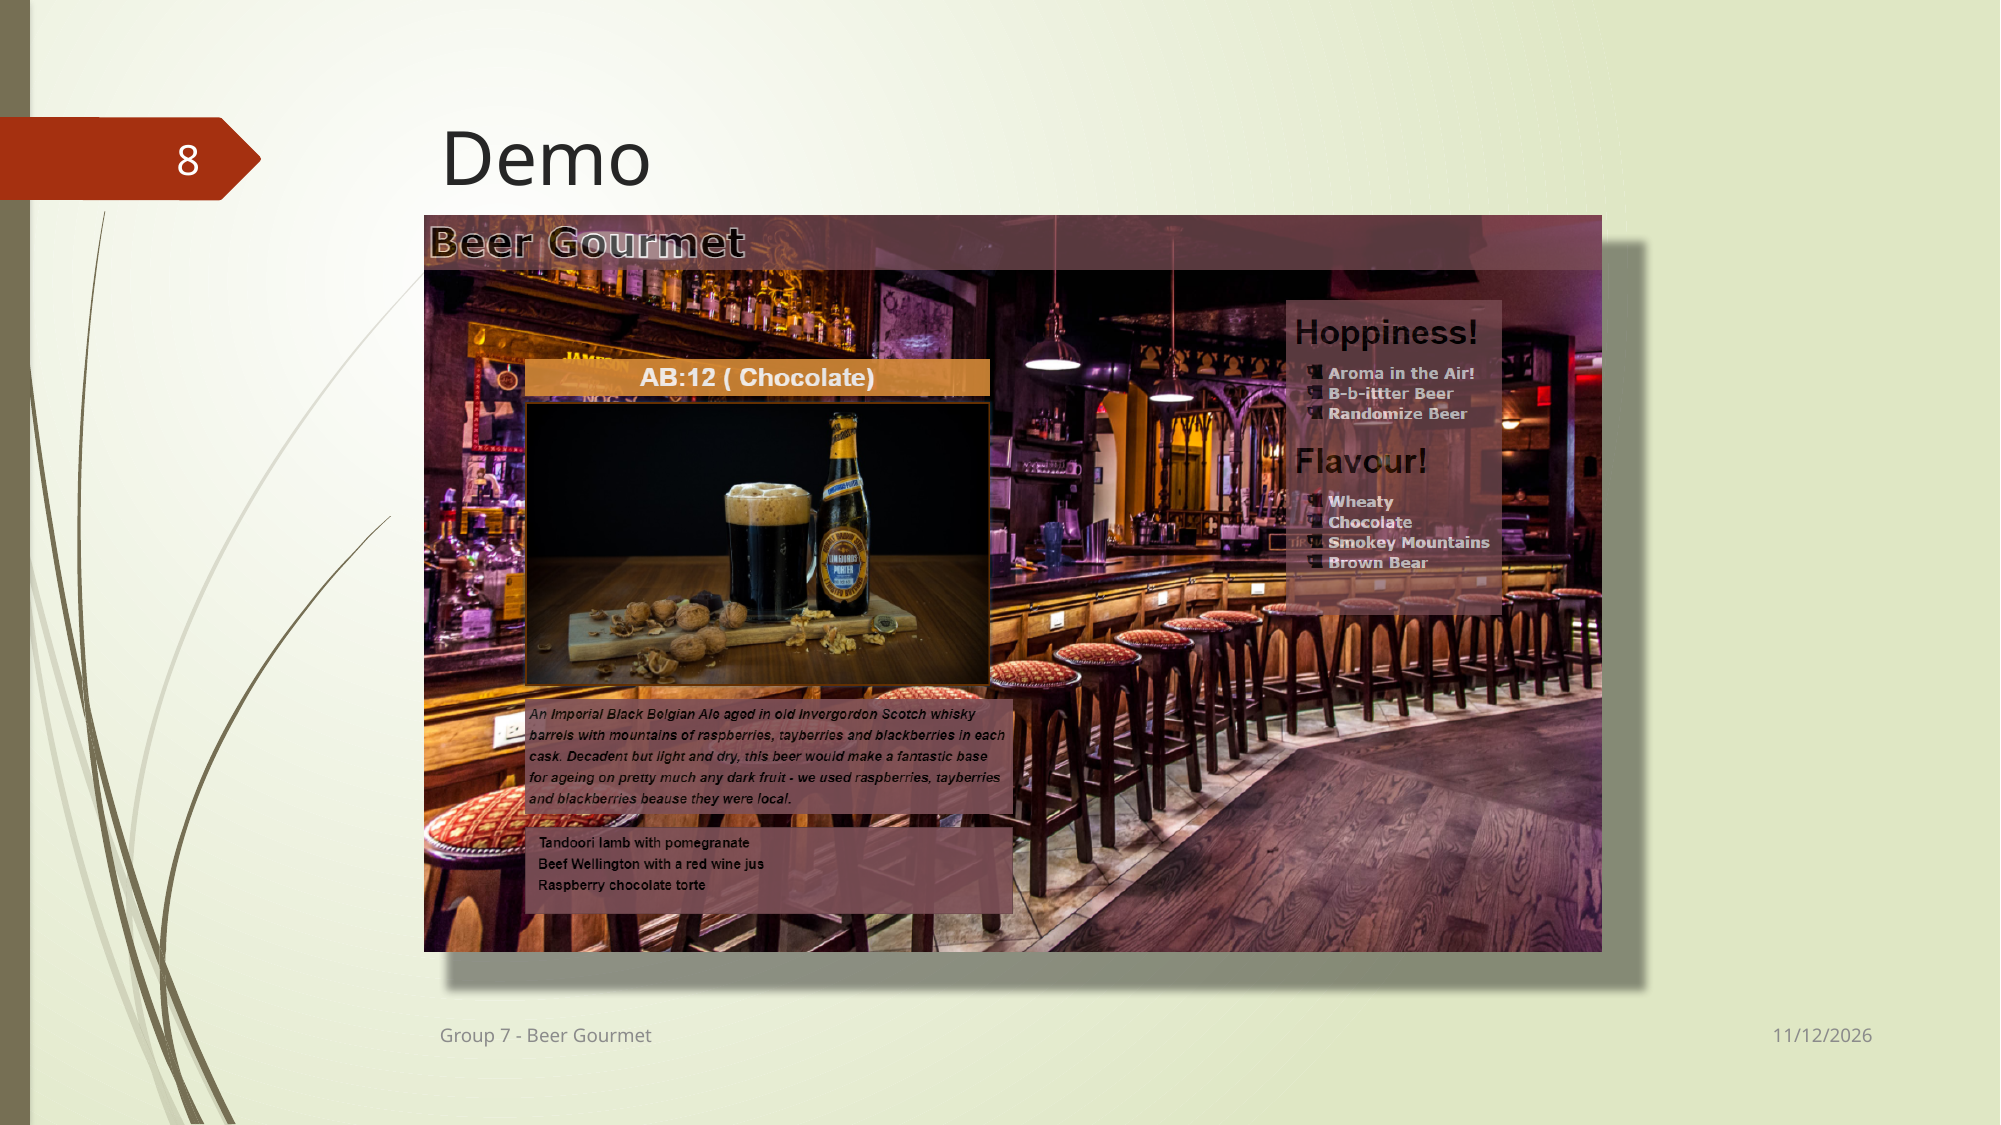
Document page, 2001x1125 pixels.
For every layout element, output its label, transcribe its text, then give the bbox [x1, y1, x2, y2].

slide_number 8 [87, 129, 216, 190]
footer Group 7 - Beer Gourmet [424, 1006, 1675, 1067]
title Demo [425, 102, 1888, 216]
picture [424, 215, 1602, 952]
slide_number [1699, 1005, 1888, 1067]
